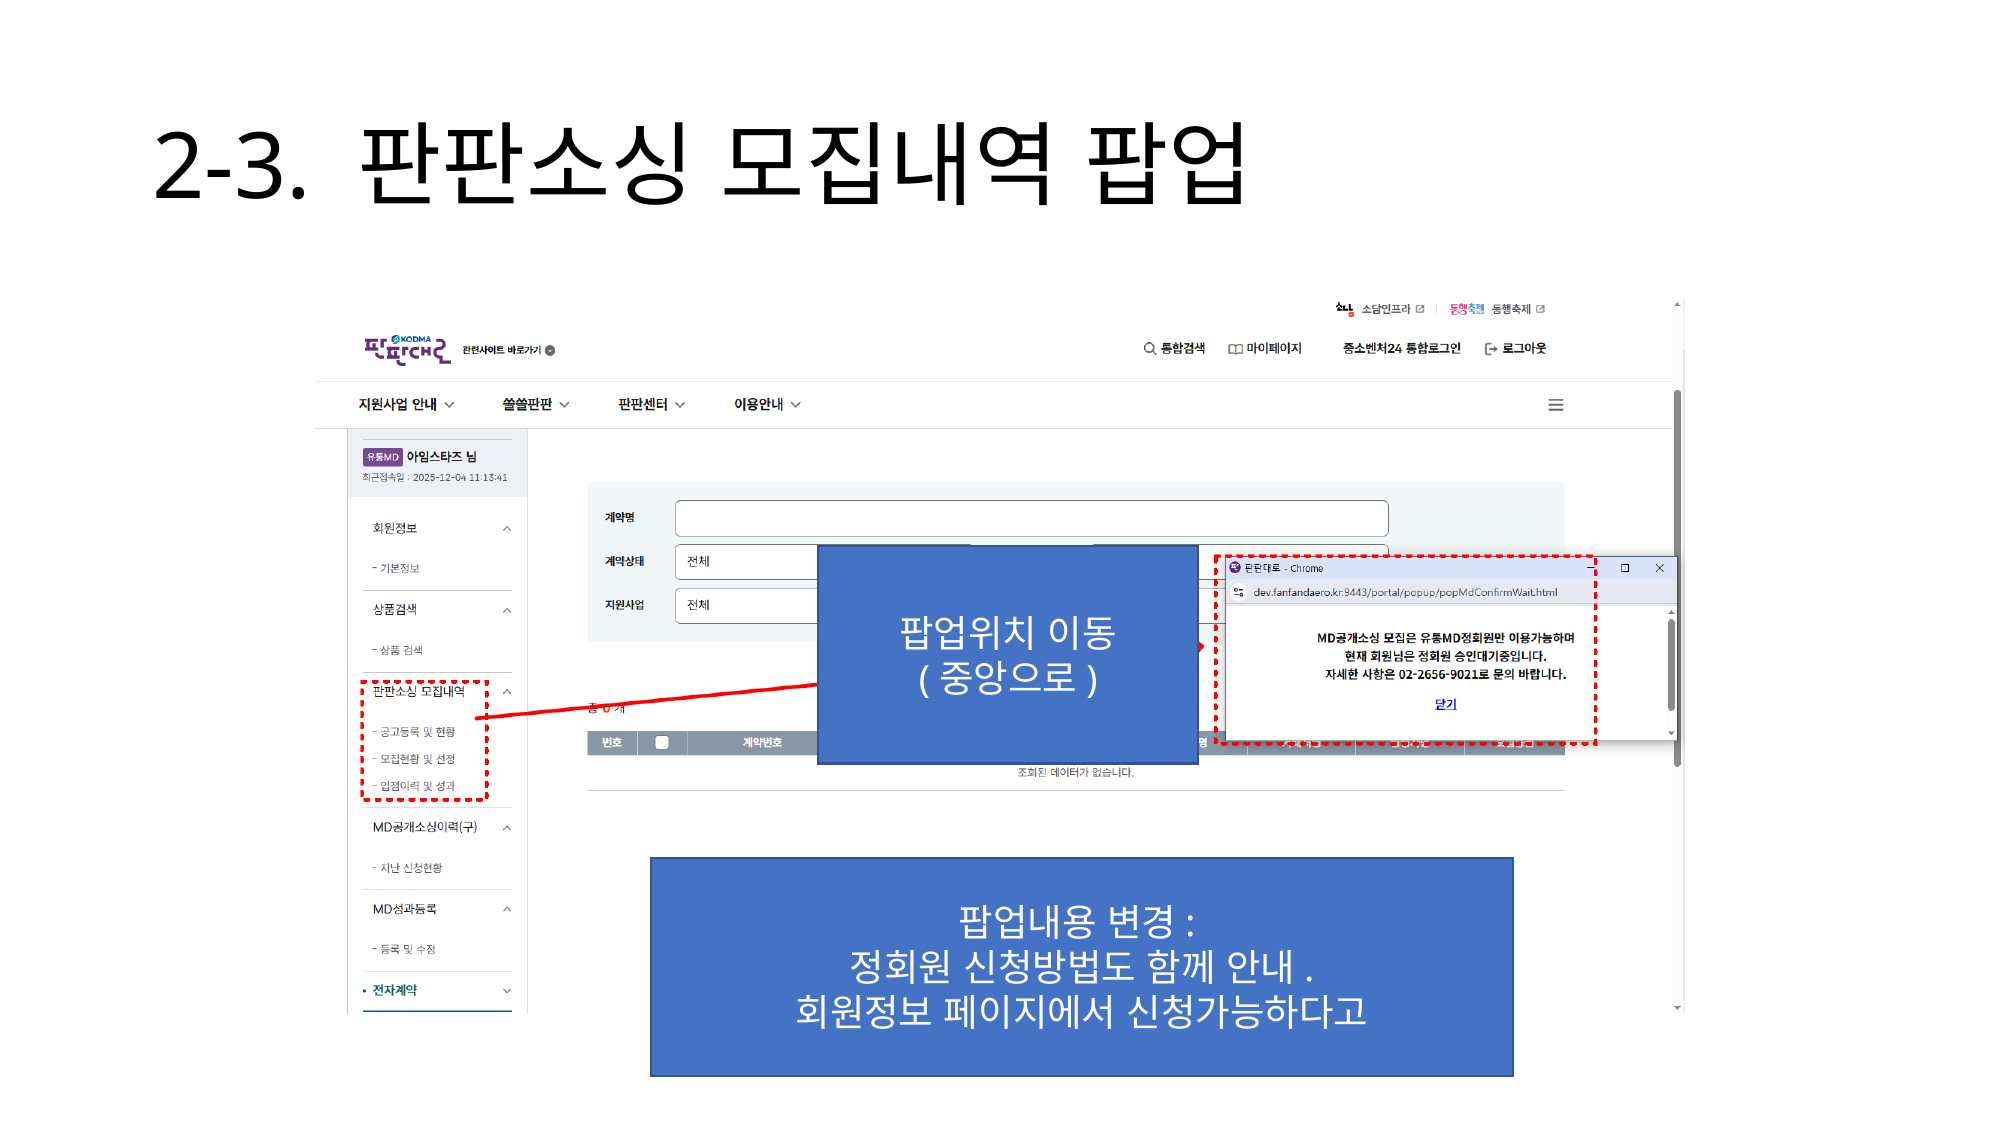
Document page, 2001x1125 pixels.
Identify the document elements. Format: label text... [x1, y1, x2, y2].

title 2-3. 판판소싱 모집내역 팝업 [137, 59, 1863, 278]
text_box 팝업내용 변경: 정회원 신청방법도 함께 안내. 회원정보 페이지에서 신청가능하다고 [650, 1014, 1514, 1077]
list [315, 299, 1685, 1014]
